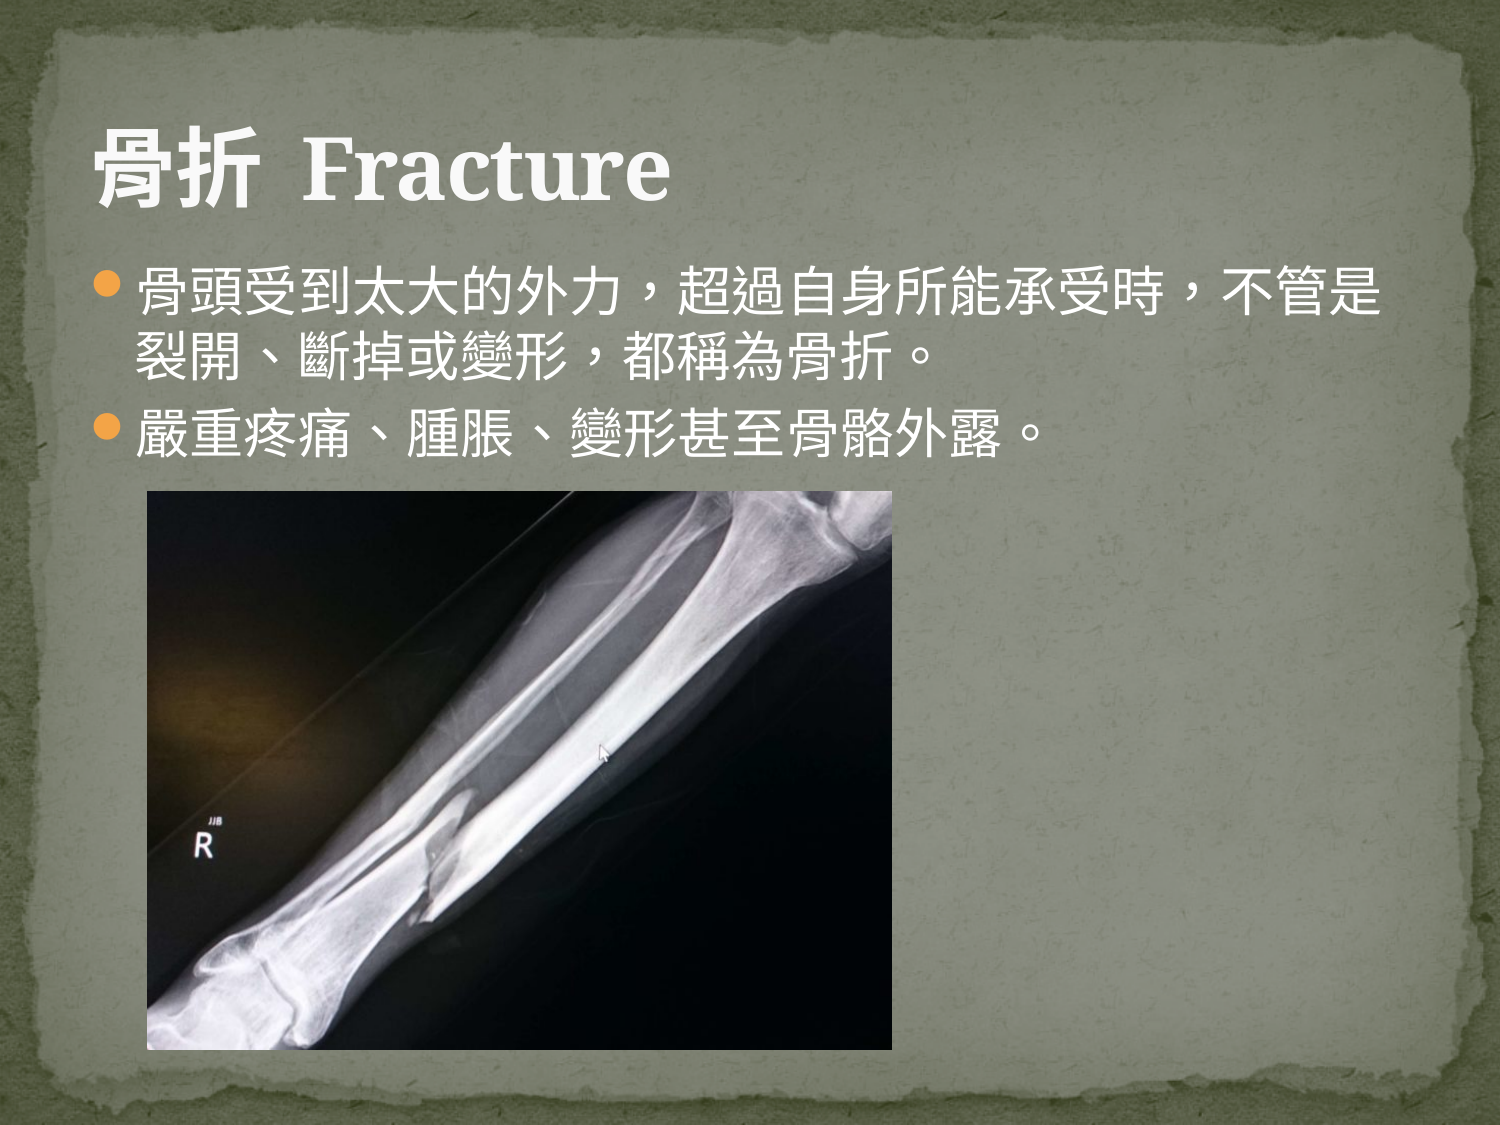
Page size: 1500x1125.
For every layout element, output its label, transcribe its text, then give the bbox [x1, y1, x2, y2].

list 骨頭受到太大的外力，超過自身所能承受時，不管是裂開、斷掉或變形，都稱為骨折。 嚴重疼痛、腫脹、變形甚至骨骼外露。 [75, 249, 1425, 1000]
title 骨折 Fracture [74, 24, 1425, 225]
picture [147, 491, 892, 1050]
